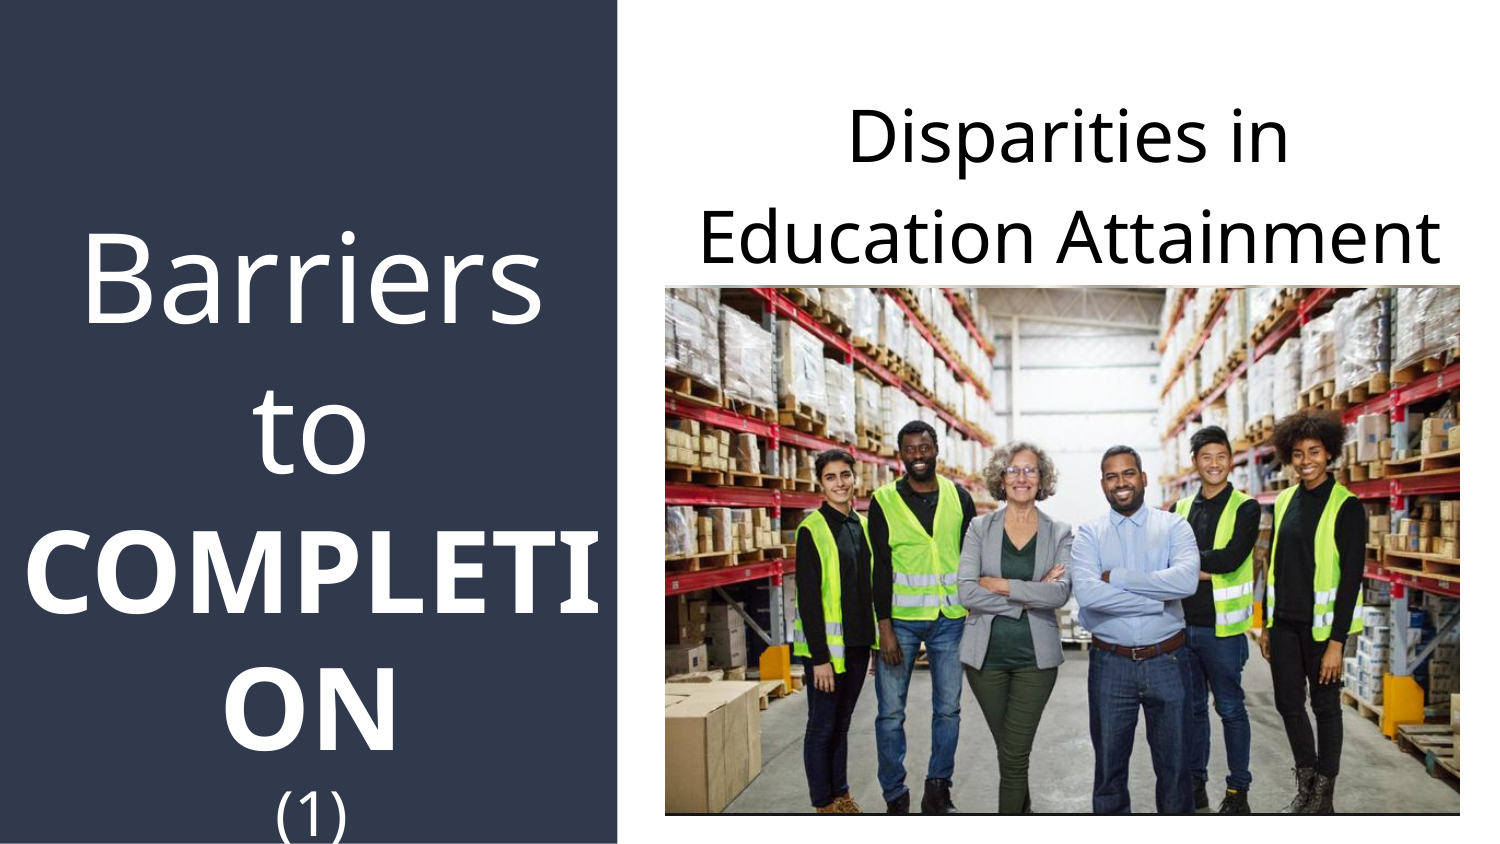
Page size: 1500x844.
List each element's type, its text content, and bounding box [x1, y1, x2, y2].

title Barriers to COMPLETION (1) [0, 183, 637, 599]
list Disparities in Education Attainment [659, 61, 1480, 254]
picture [665, 285, 1460, 816]
